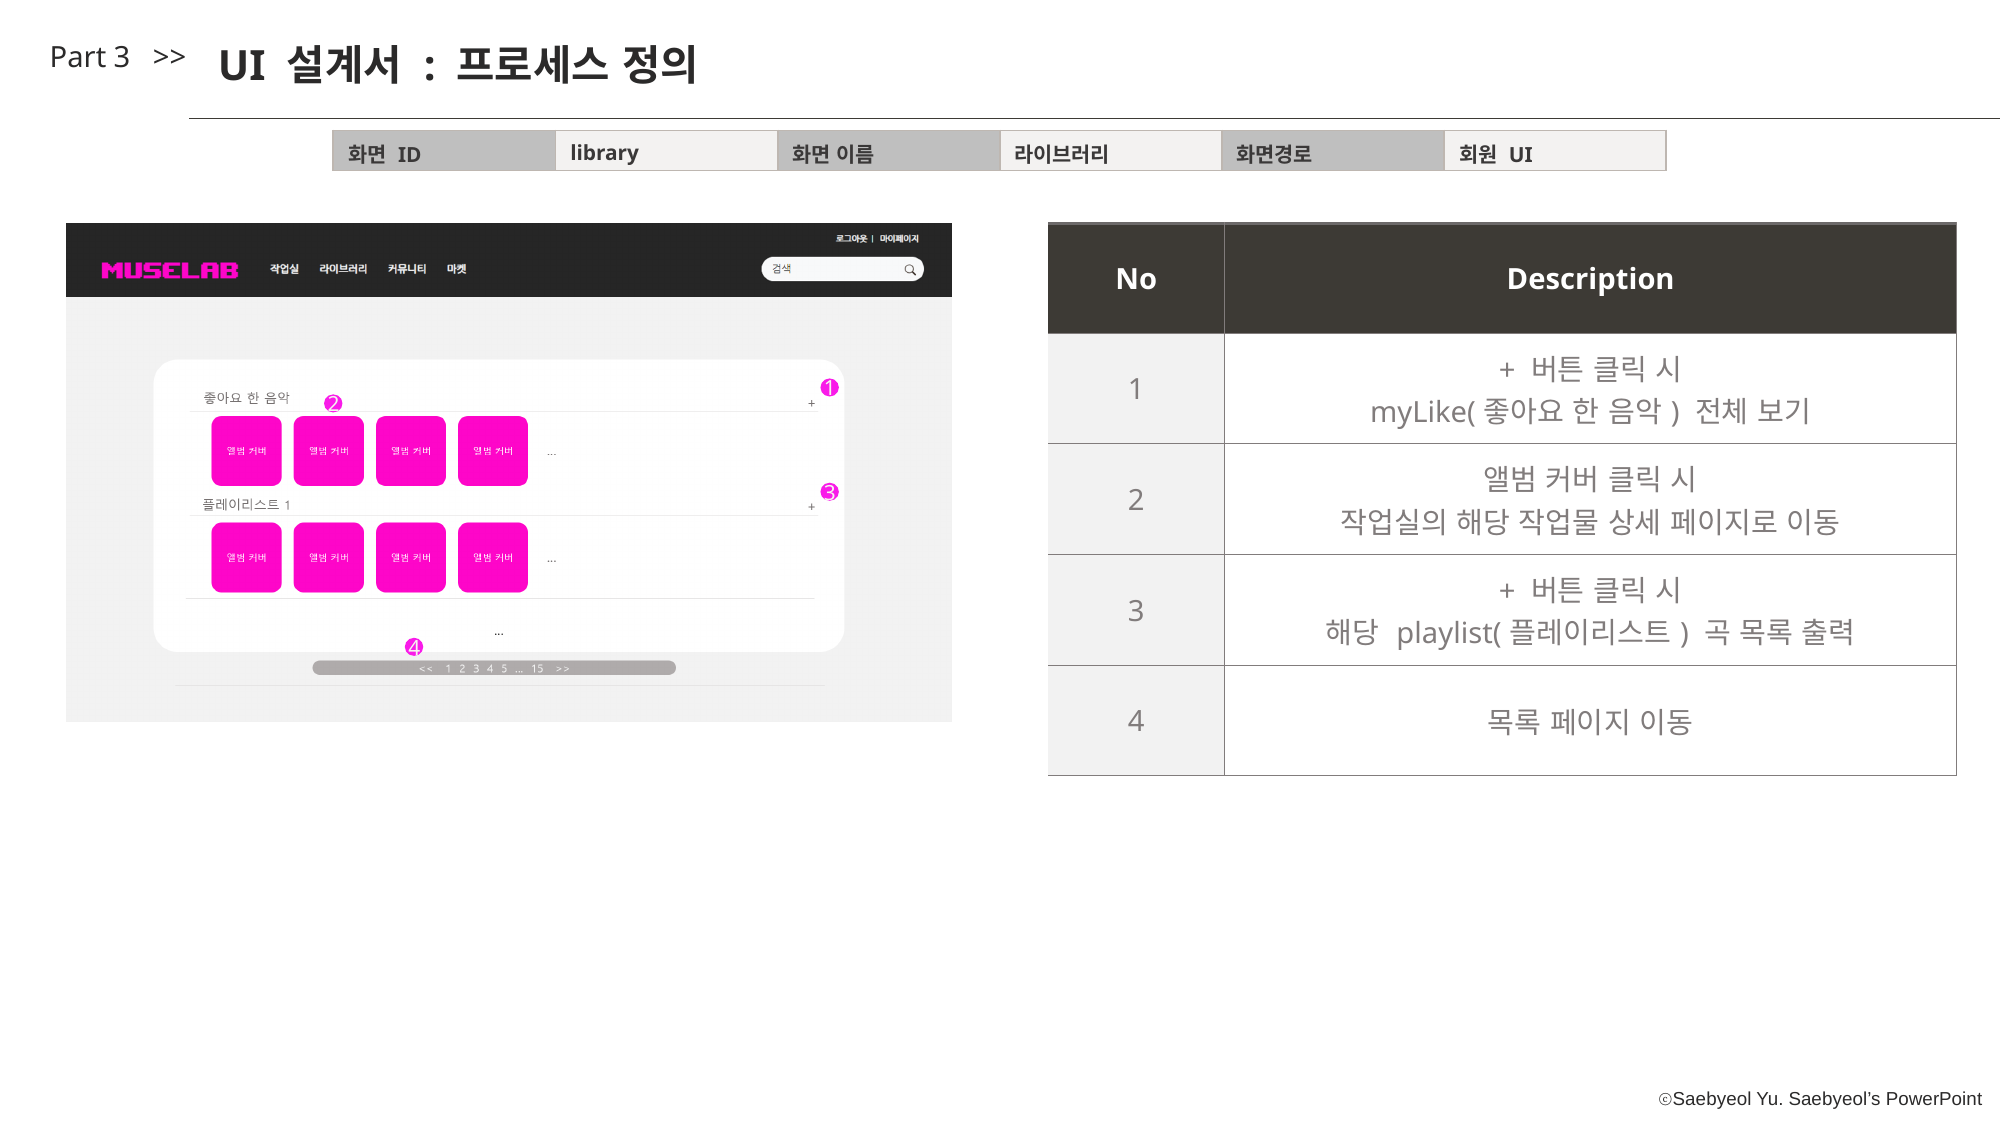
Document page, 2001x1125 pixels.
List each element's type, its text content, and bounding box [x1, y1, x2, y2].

table_header 라이브러리 [1001, 131, 1221, 170]
table_header 회원 UI [1445, 131, 1665, 170]
table_header 화면 ID [334, 131, 555, 170]
text_box UI 설계서 : 프로세스 정의 [203, 31, 714, 97]
table_cell 목록 페이지 이동 [1225, 666, 1956, 775]
table_cell 4 [1048, 666, 1224, 775]
table_header 화면 이름 [779, 131, 999, 170]
table_cell + 버튼 클릭 시 해당 playlist(플레이리스트) 곡 목록 출력 [1225, 555, 1956, 665]
picture [65, 223, 952, 722]
table_header library [556, 131, 777, 170]
table_cell 1 [1048, 334, 1224, 443]
table_cell 2 [1048, 444, 1224, 554]
table_cell 3 [1048, 555, 1224, 665]
table_header 화면경로 [1223, 131, 1443, 170]
table_header No [1048, 225, 1224, 333]
table_header Description [1225, 225, 1956, 333]
table_cell + 버튼 클릭 시 myLike(좋아요 한 음악) 전체 보기 [1225, 334, 1956, 443]
table_cell 앨범 커버 클릭 시 작업실의 해당 작업물 상세 페이지로 이동 [1225, 444, 1956, 554]
text_box Part 3 >> [34, 30, 202, 81]
